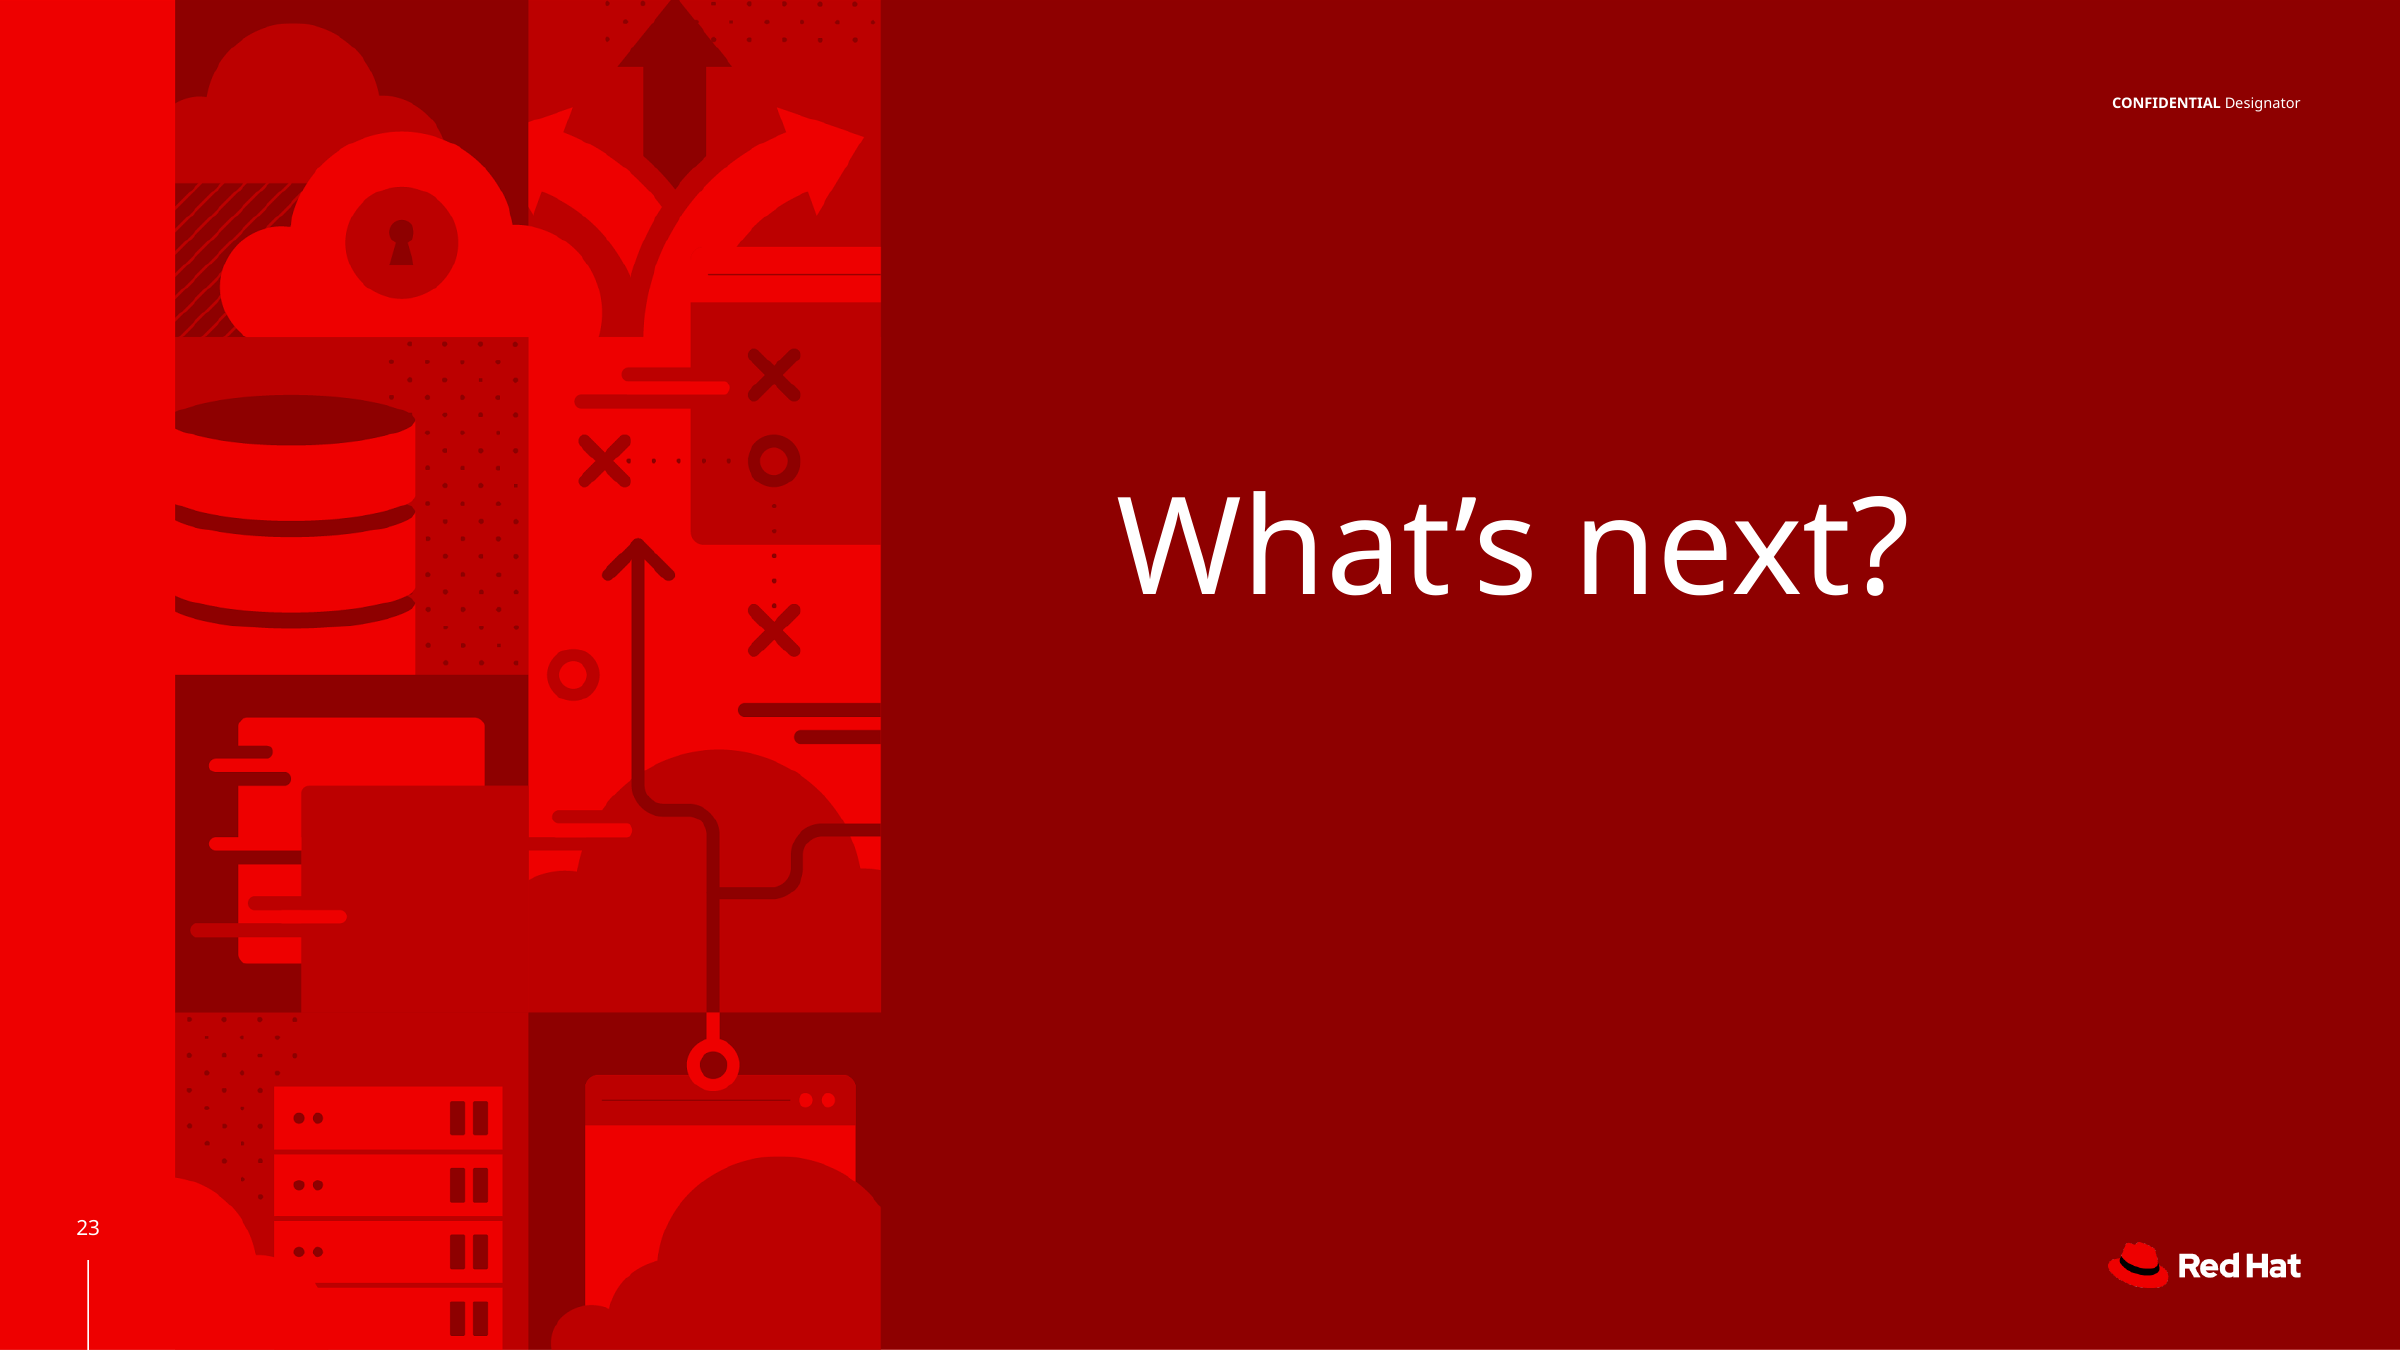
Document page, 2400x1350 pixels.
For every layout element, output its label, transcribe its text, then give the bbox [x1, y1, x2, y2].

slide_number ‹#› [16, 1214, 161, 1243]
title What’s next? [1116, 446, 2109, 858]
picture [0, 0, 2400, 1350]
